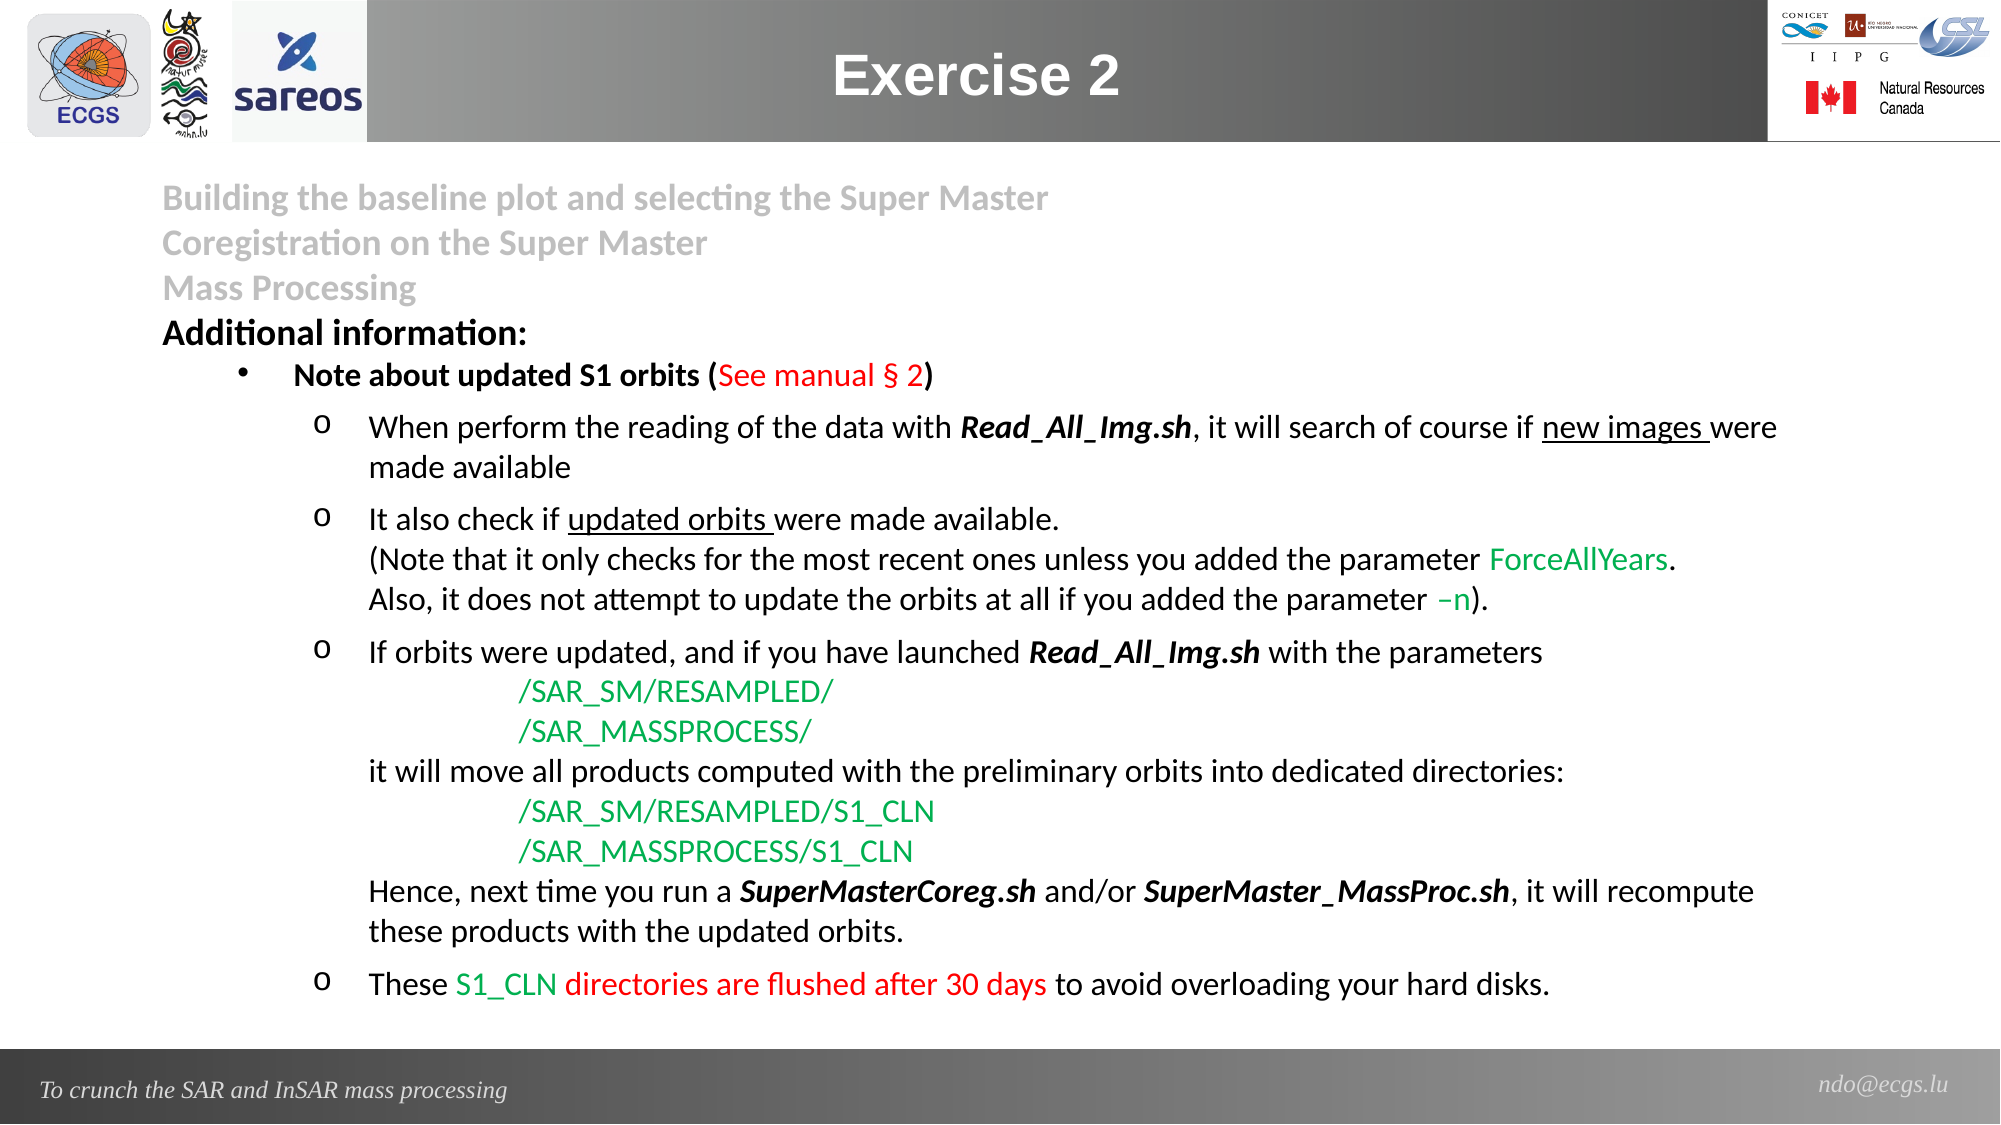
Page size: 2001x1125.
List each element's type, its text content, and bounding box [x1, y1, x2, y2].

text_box Building the baseline plot and selecting the Super Master Coregistration on the Super Master Mass Processing Additional information: Note about updated S1 orbits (See manual § 2) When perform the reading of the data with Read_All_Img.sh, it will search of course if new images were made available It also check if updated orbits were made available. (Note that it only checks for the most recent ones unless you added the parameter ForceAllYears. Also, it does not attempt to update the orbits at all if you added the parameter –n). If orbits were updated, and if you have launched Read_All_Img.sh with the parameters /SAR_SM/RESAMPLED/ /SAR_MASSPROCESS/ it will move all products computed with the preliminary orbits into dedicated directories: /SAR_SM/RESAMPLED/S1_CLN /SAR_MASSPROCESS/S1_CLN Hence, next time you run a SuperMasterCoreg.sh and/or SuperMaster_MassProc.sh, it will recompute these products with the updated orbits. These S1_CLN directories are flushed after 30 days to avoid overloading your hard disks. [147, 165, 1825, 1009]
picture [1825, 69, 1990, 120]
picture [1779, 7, 1990, 67]
picture [154, 135, 214, 139]
text_box Exercise 2 [128, 10, 1825, 135]
